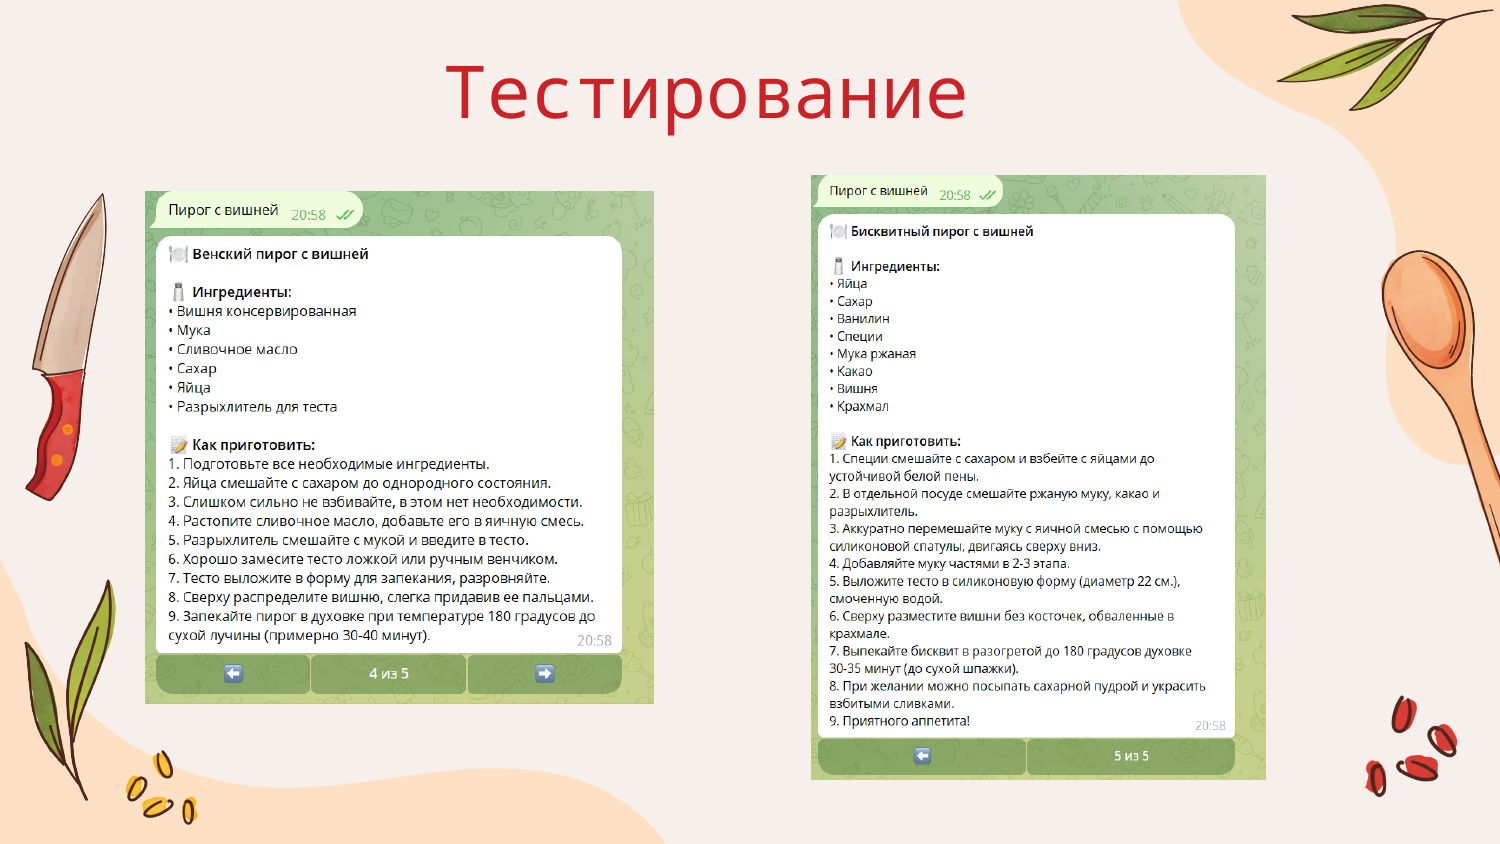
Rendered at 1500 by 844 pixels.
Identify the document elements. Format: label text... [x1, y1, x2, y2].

picture [0, 187, 141, 504]
picture [1381, 250, 1500, 662]
picture [1285, 0, 1493, 138]
picture [810, 174, 1266, 780]
title Тестирование [95, 41, 1361, 136]
picture [145, 191, 654, 705]
picture [120, 748, 213, 843]
picture [24, 579, 116, 801]
picture [1343, 692, 1466, 818]
